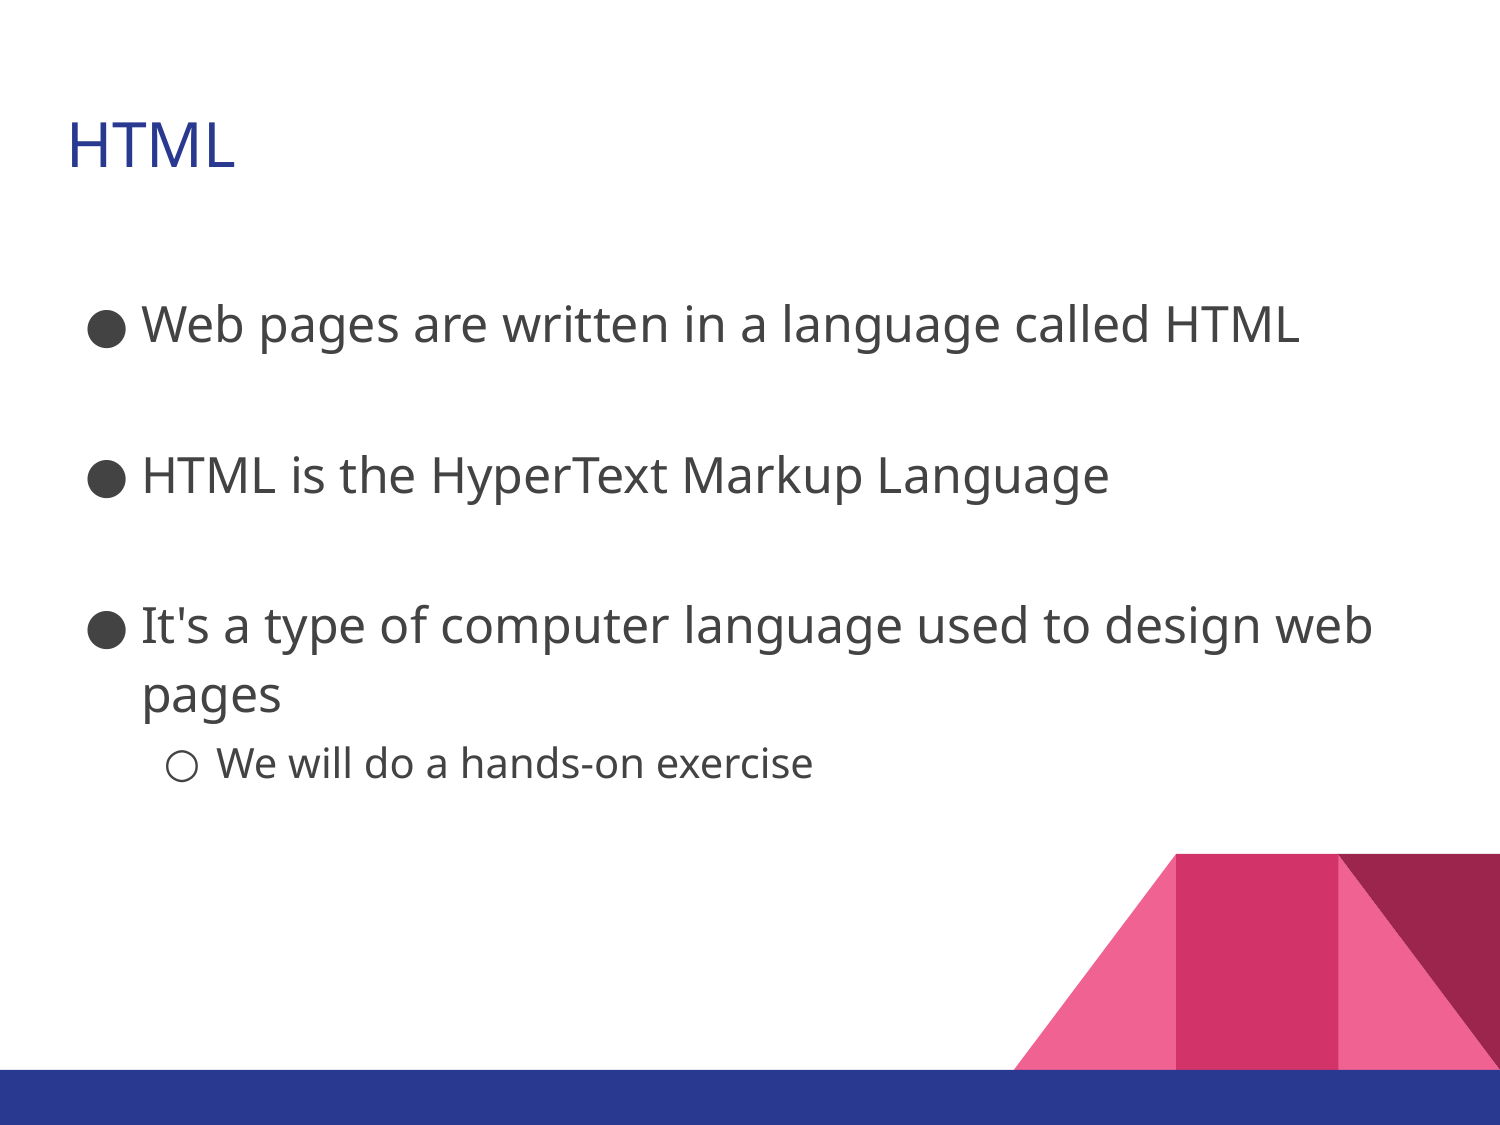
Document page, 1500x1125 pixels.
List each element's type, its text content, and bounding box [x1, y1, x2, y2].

list Web pages are written in a language called HTML HTML is the HyperText Markup Language It's a type of computer language used to design web pages We will do a hands-on exercise [51, 268, 1449, 1000]
title HTML [51, 89, 1449, 223]
